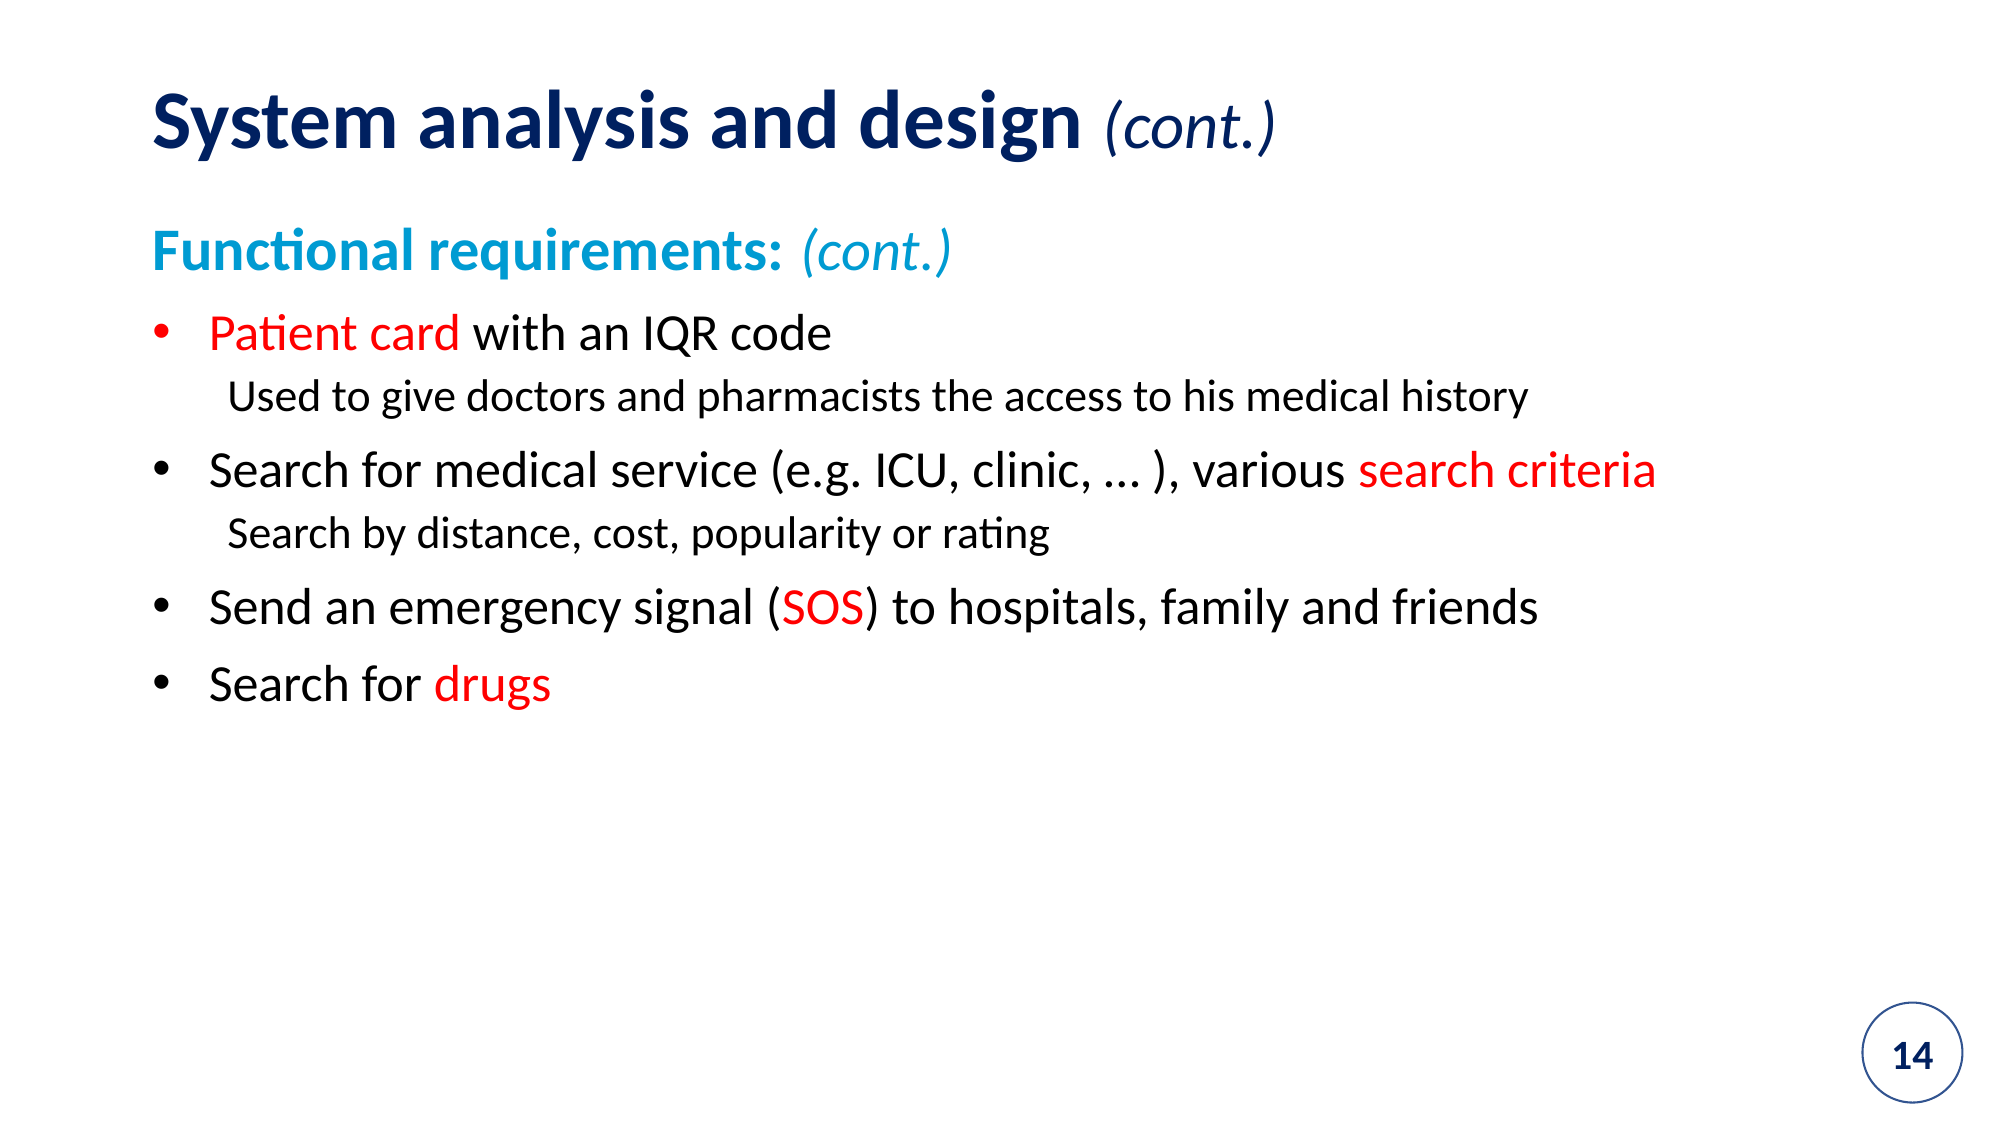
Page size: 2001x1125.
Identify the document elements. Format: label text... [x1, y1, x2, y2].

text_box System analysis and design (cont.) [137, 64, 1750, 174]
text_box Functional requirements: (cont.) Patient card with an IQR code Used to give doctors and pharmacists the access to his medical history Search for medical service (e.g. ICU, clinic, … ), various search criteria Search by distance, cost, popularity or rating Send an emergency signal (SOS) to hospitals, family and friends Search for drugs [137, 205, 1863, 920]
slide_number 14 [1873, 1022, 1952, 1083]
text_box [1861, 1001, 1964, 1104]
